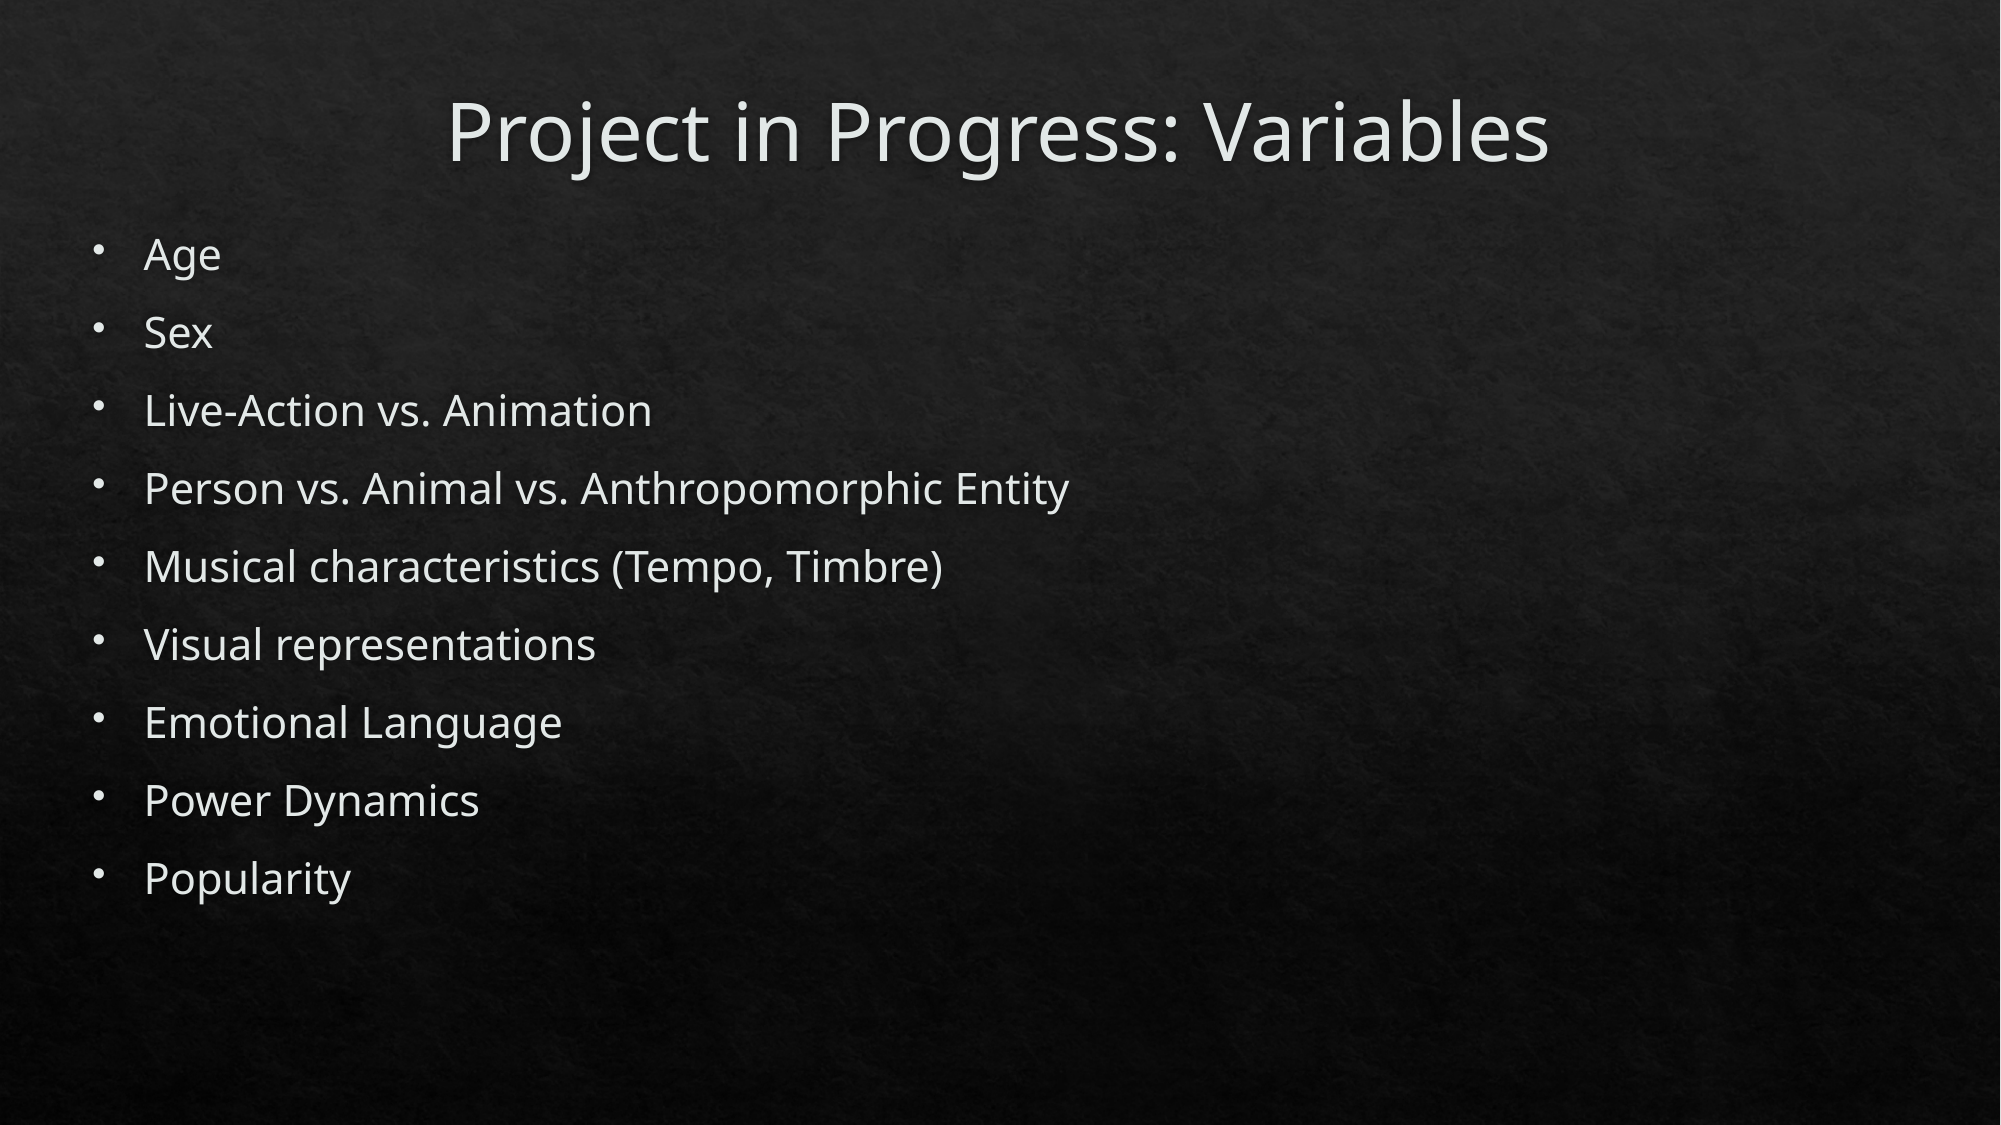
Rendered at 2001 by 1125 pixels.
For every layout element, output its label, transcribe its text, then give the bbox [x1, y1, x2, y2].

list Age Sex Live-Action vs. Animation Person vs. Animal vs. Anthropomorphic Entity Musical characteristics (Tempo, Timbre) Visual representations Emotional Language Power Dynamics Popularity [72, 214, 1926, 911]
title Project in Progress: Variables [149, 31, 1849, 210]
